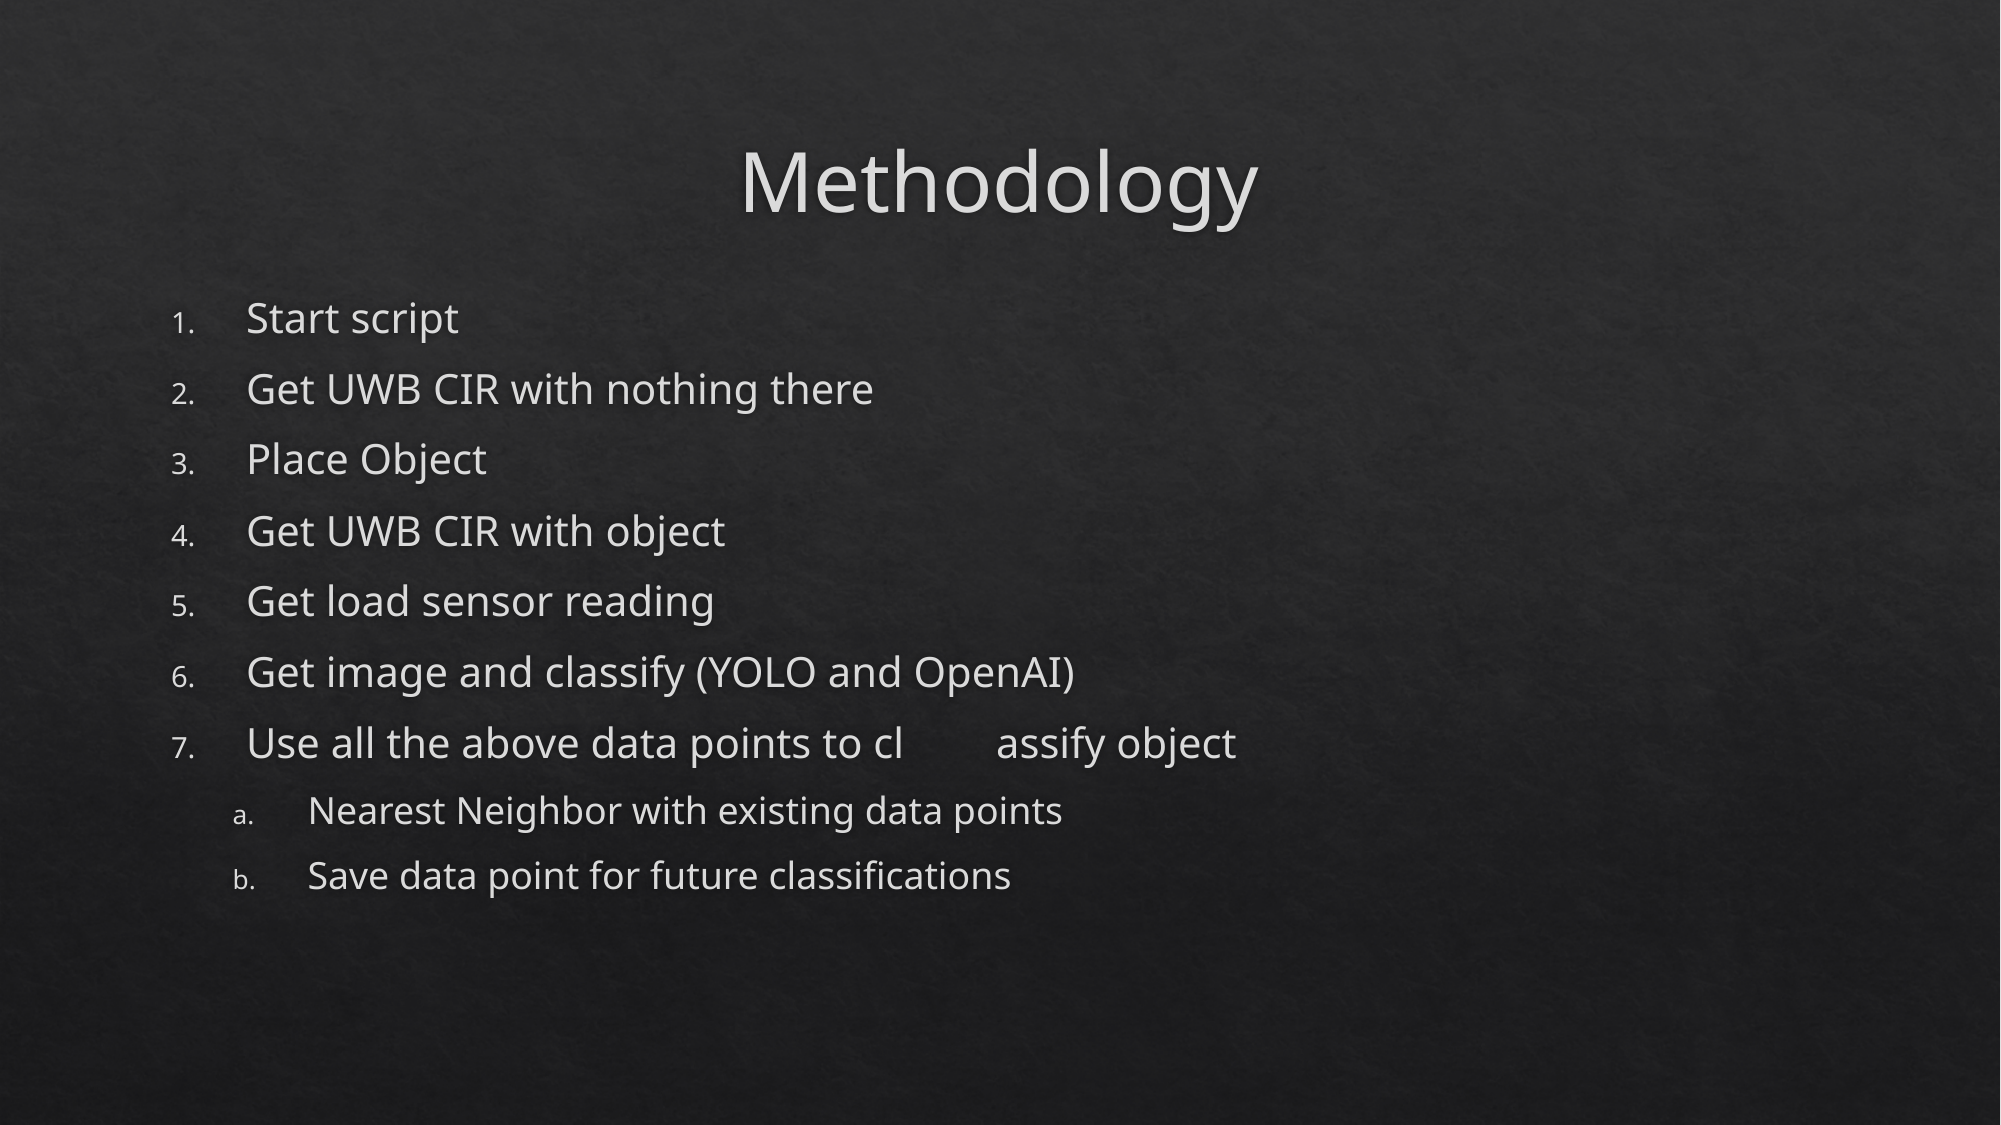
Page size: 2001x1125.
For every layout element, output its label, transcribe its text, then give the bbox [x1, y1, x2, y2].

title Methodology [149, 99, 1849, 260]
list Start script Get UWB CIR with nothing there Place Object Get UWB CIR with object Get load sensor reading Get image and classify (YOLO and OpenAI) Use all the above data points to cl assify object Nearest Neighbor with existing data points Save data point for future classifications [149, 284, 1849, 950]
